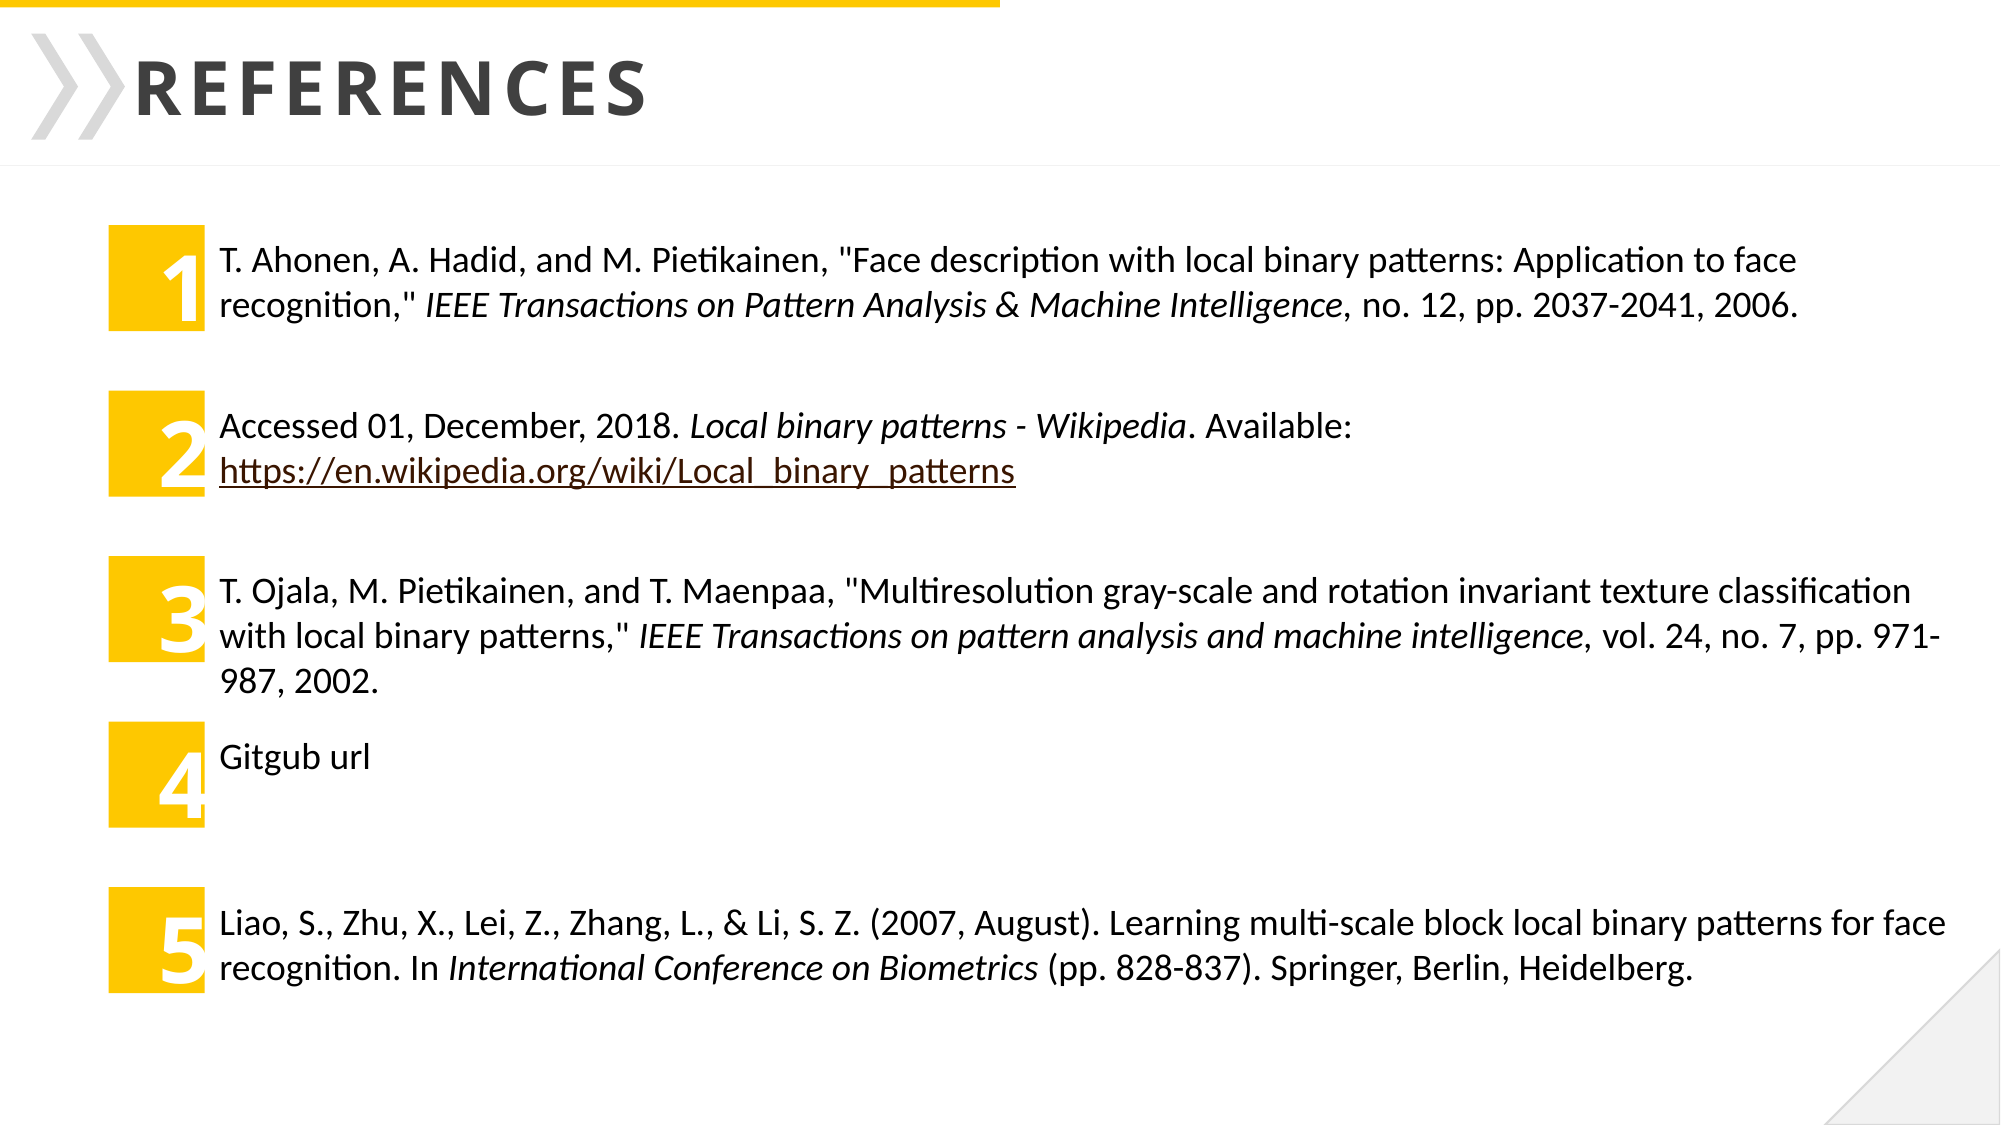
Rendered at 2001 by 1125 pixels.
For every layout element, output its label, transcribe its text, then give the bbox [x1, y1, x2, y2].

text_box 4 [82, 719, 226, 844]
text_box 5 [82, 884, 226, 1010]
text_box T. Ojala, M. Pietikainen, and T. Maenpaa, "Multiresolution gray-scale and rotation invariant texture classification with local binary patterns," IEEE Transactions on pattern analysis and machine intelligence, vol. 24, no. 7, pp. 971-987, 2002. [204, 559, 1978, 709]
text_box 2 [82, 388, 226, 513]
text_box Liao, S., Zhu, X., Lei, Z., Zhang, L., & Li, S. Z. (2007, August). Learning multi-scale block local binary patterns for face recognition. In International Conference on Biometrics (pp. 828-837). Springer, Berlin, Heidelberg. [226, 890, 1978, 995]
text_box 1 [82, 222, 226, 348]
text_box T. Ahonen, A. Hadid, and M. Pietikainen, "Face description with local binary patterns: Application to face recognition," IEEE Transactions on Pattern Analysis & Machine Intelligence, no. 12, pp. 2037-2041, 2006. [226, 228, 1978, 333]
text_box [0, 0, 1001, 8]
text_box REFERENCES [125, 33, 662, 139]
text_box Accessed 01, December, 2018. Local binary patterns - Wikipedia. Available: https://en.wikipedia.org/wiki/Local_binary_patterns [226, 393, 1978, 499]
text_box 3 [82, 553, 226, 679]
text_box Gitgub url [226, 724, 1978, 785]
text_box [31, 33, 125, 140]
